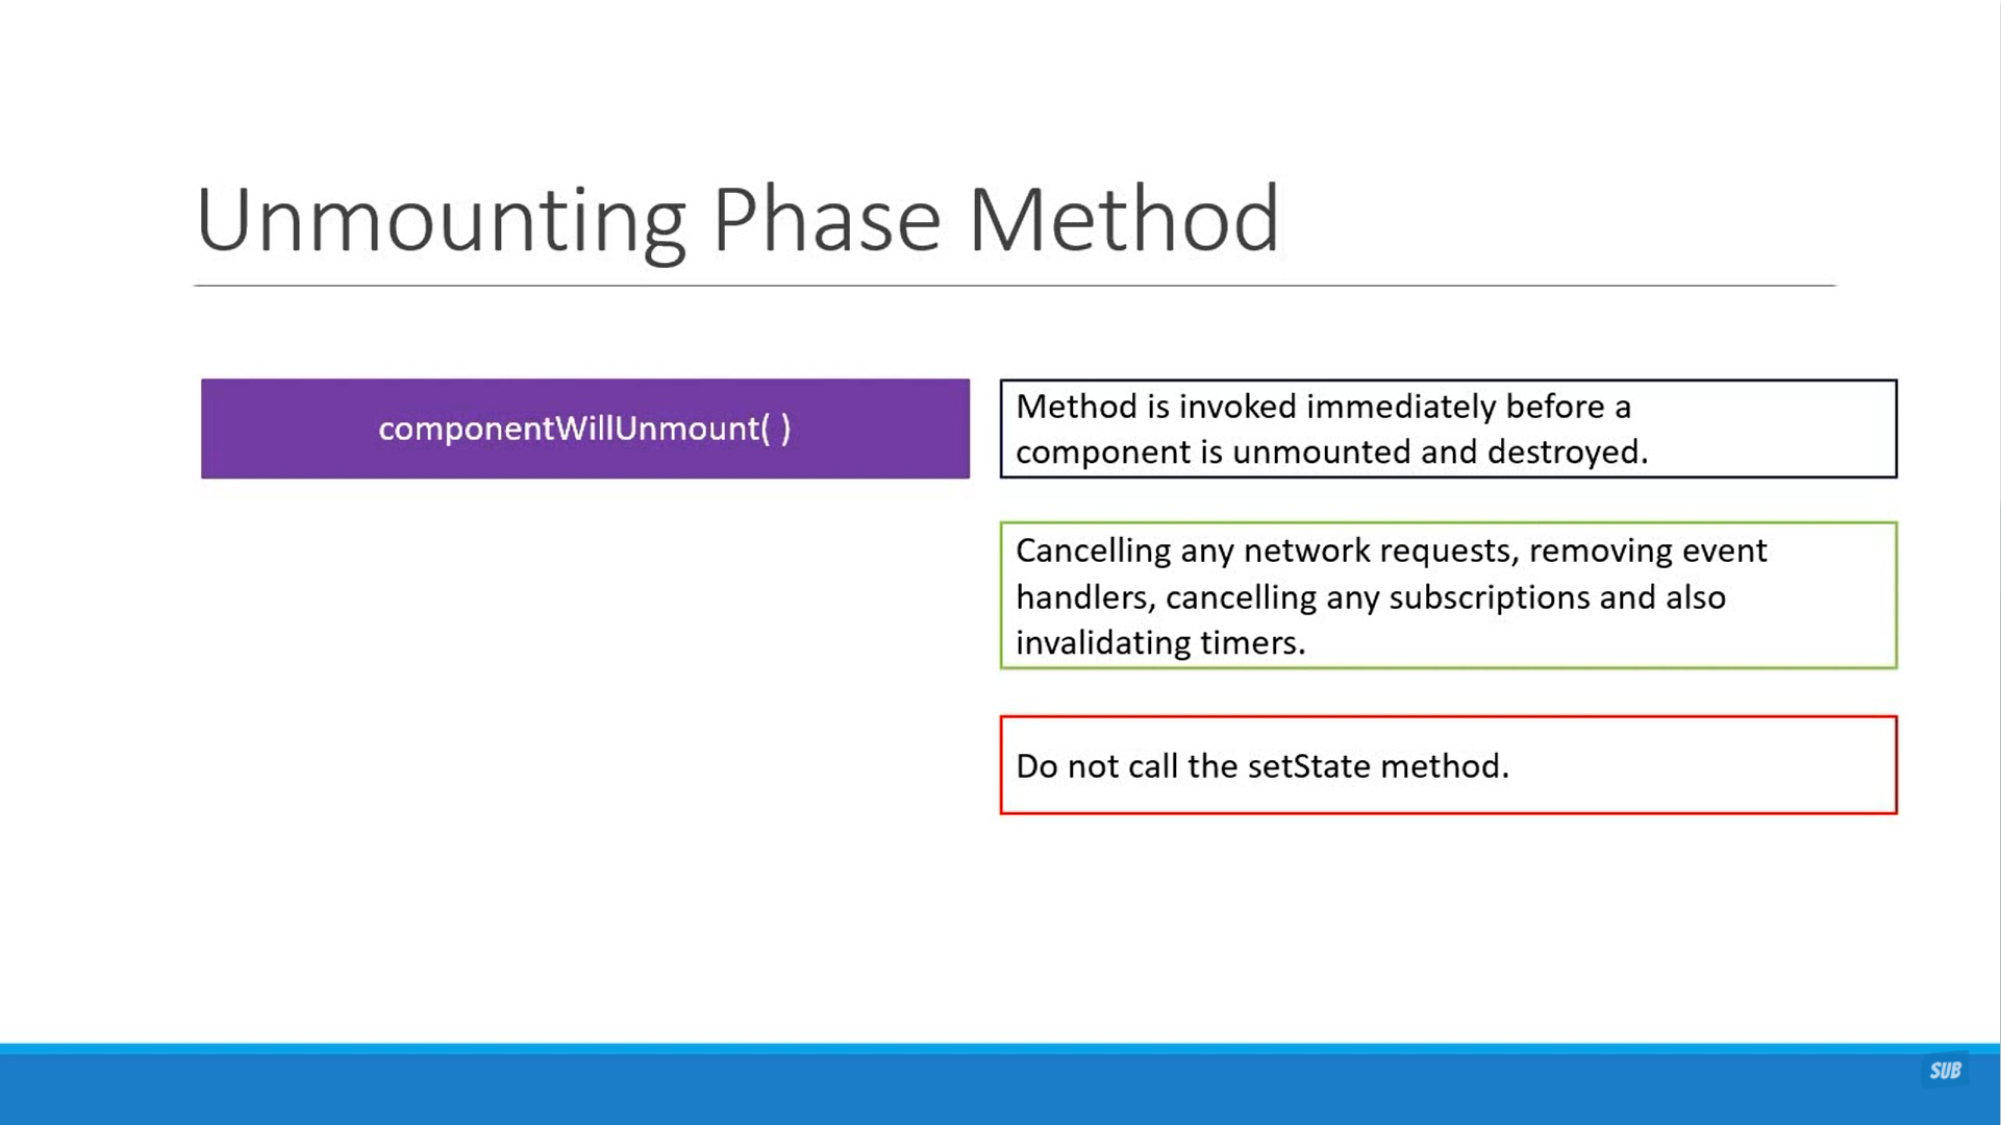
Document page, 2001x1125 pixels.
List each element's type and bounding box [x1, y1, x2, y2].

list [0, 0, 2000, 1125]
